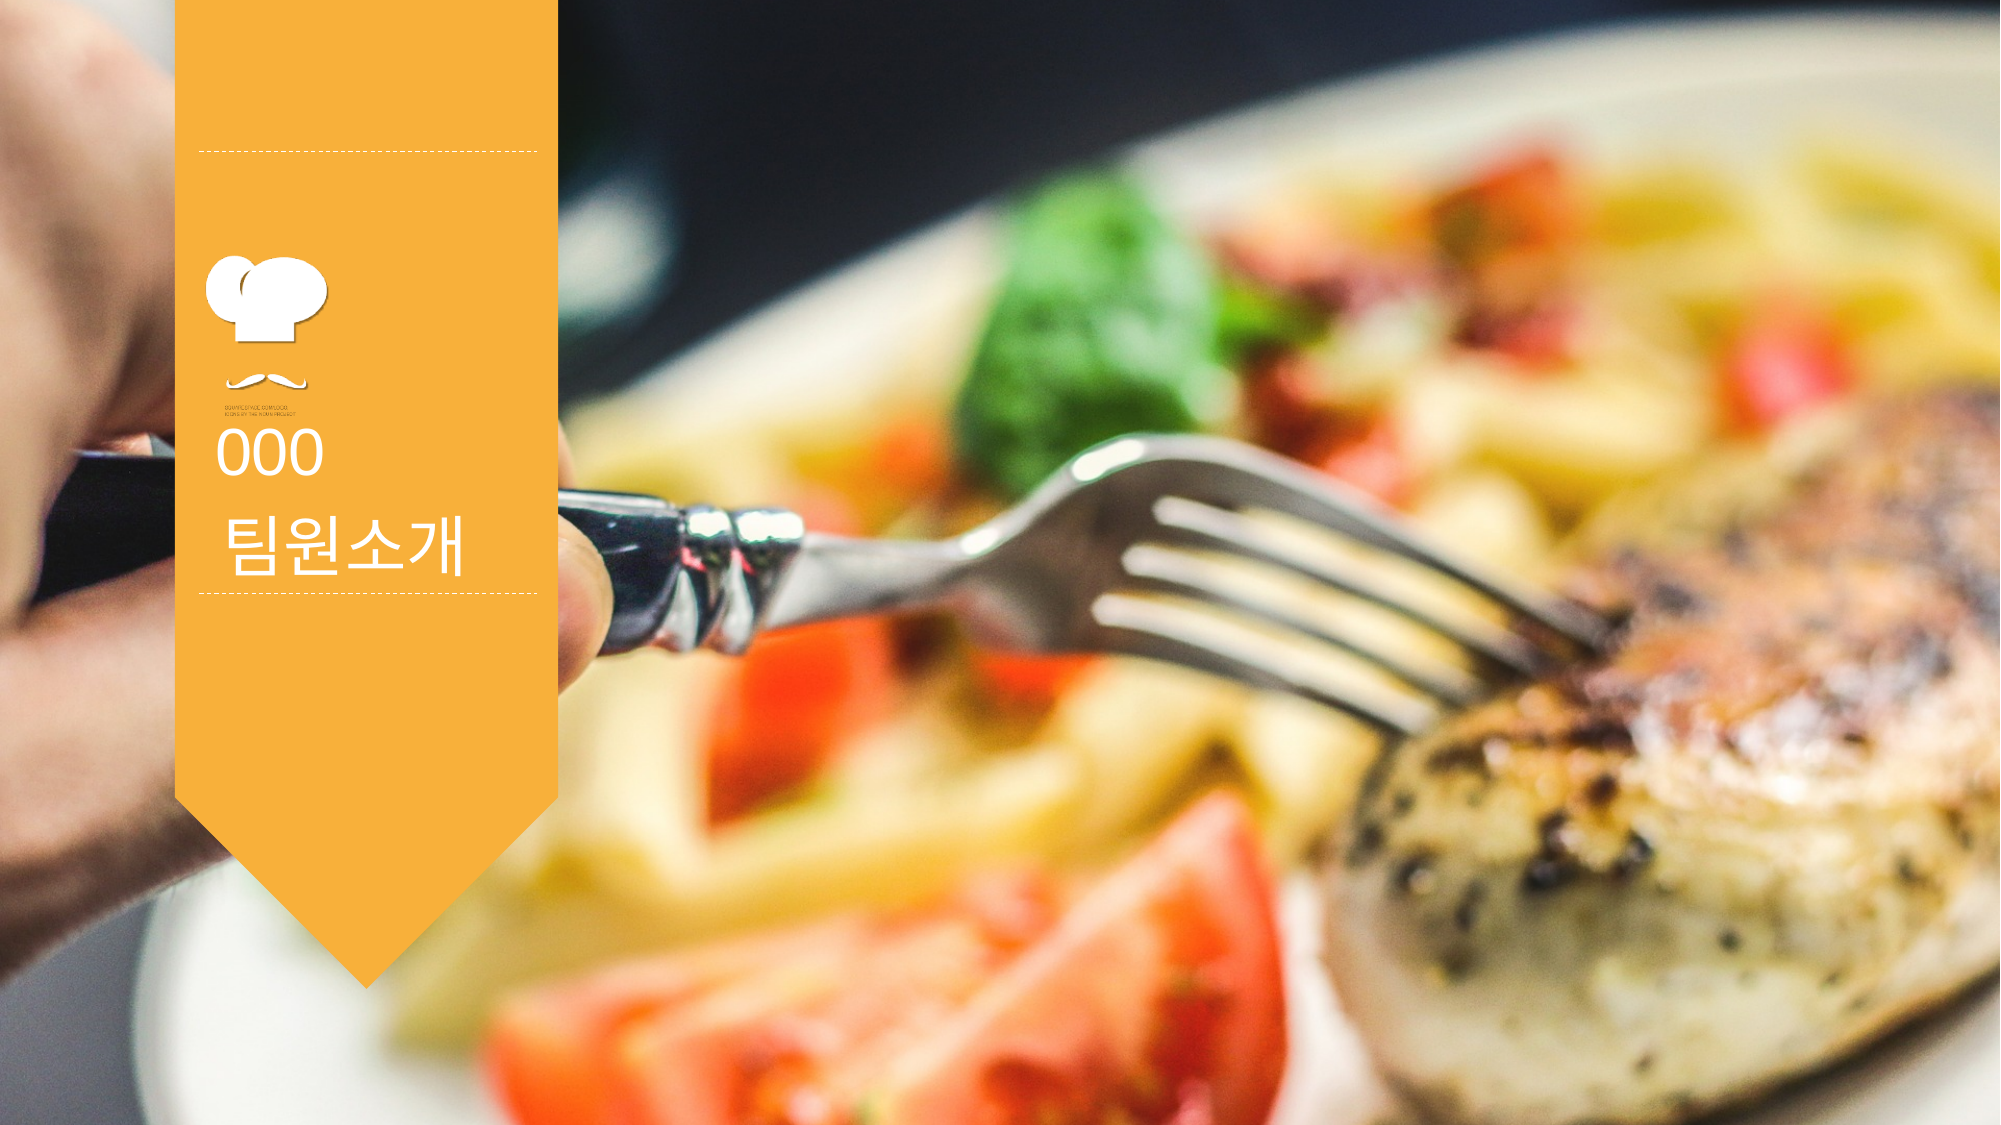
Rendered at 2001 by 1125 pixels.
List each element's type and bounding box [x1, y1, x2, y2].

picture [0, 0, 2000, 1125]
text_box [174, 0, 559, 989]
